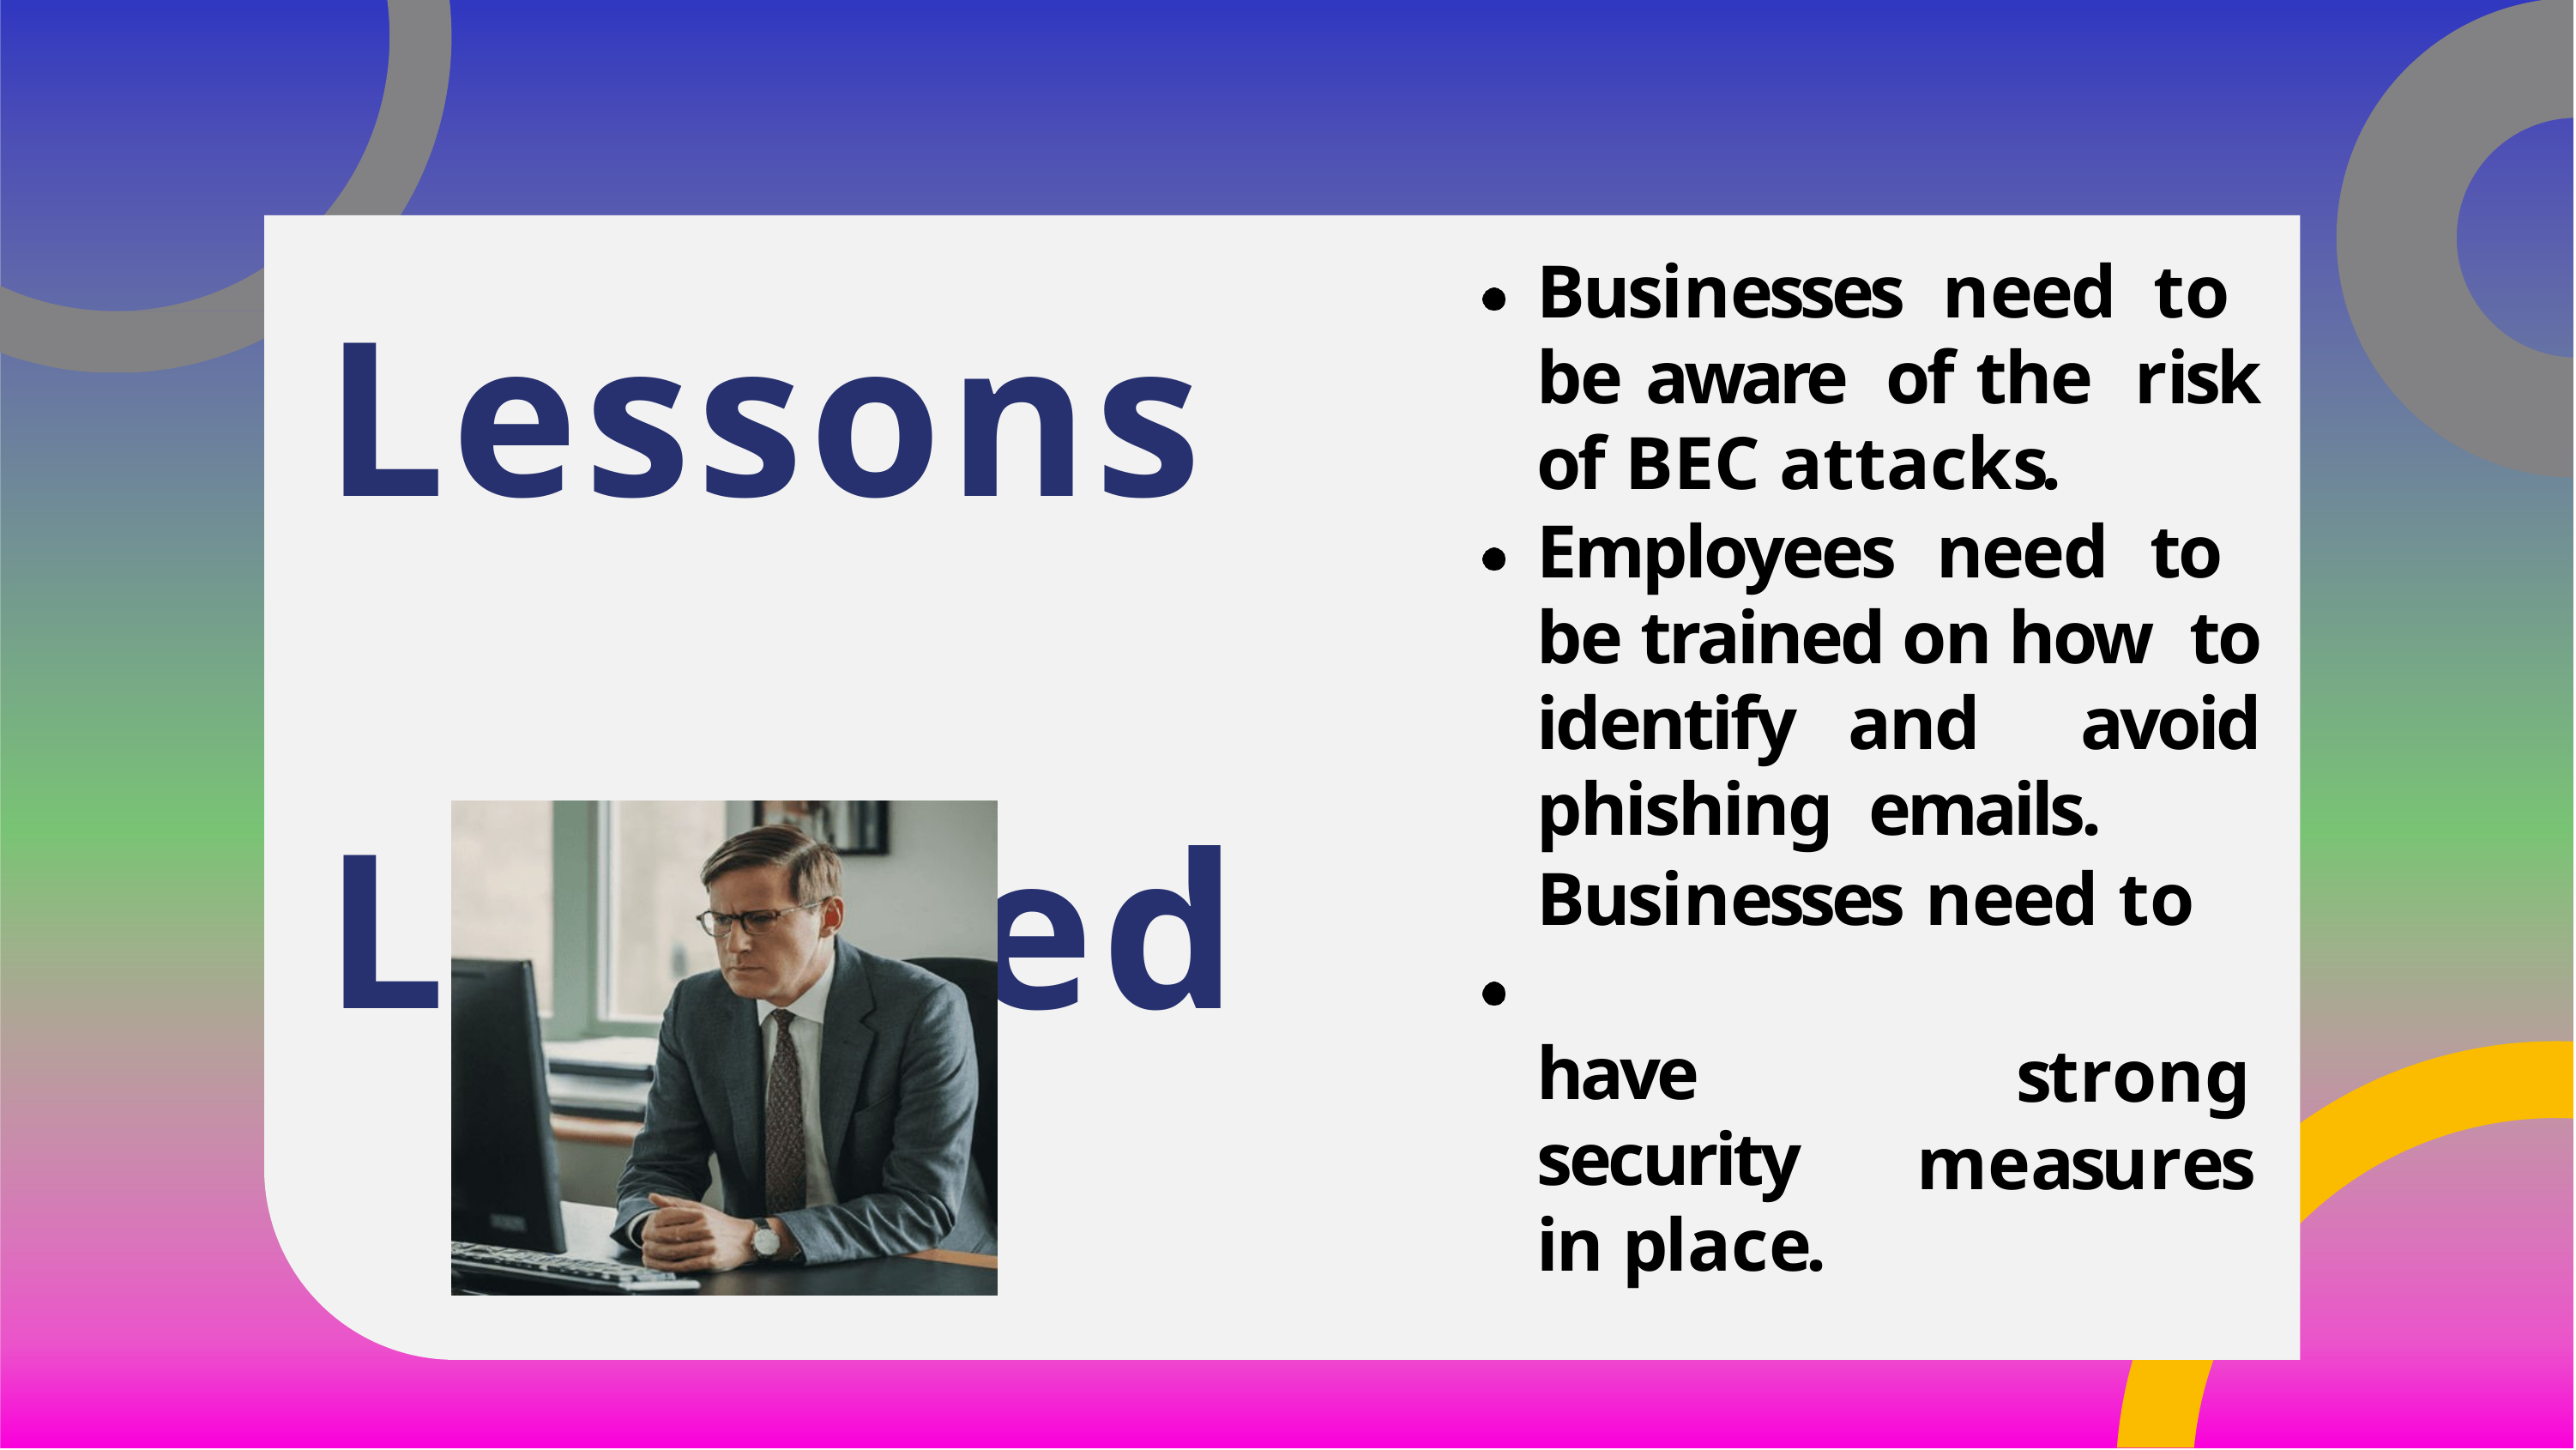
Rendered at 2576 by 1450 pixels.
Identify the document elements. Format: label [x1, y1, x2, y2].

text_box [263, 0, 2574, 1448]
picture [0, 0, 263, 1448]
text_box [451, 287, 1505, 1296]
